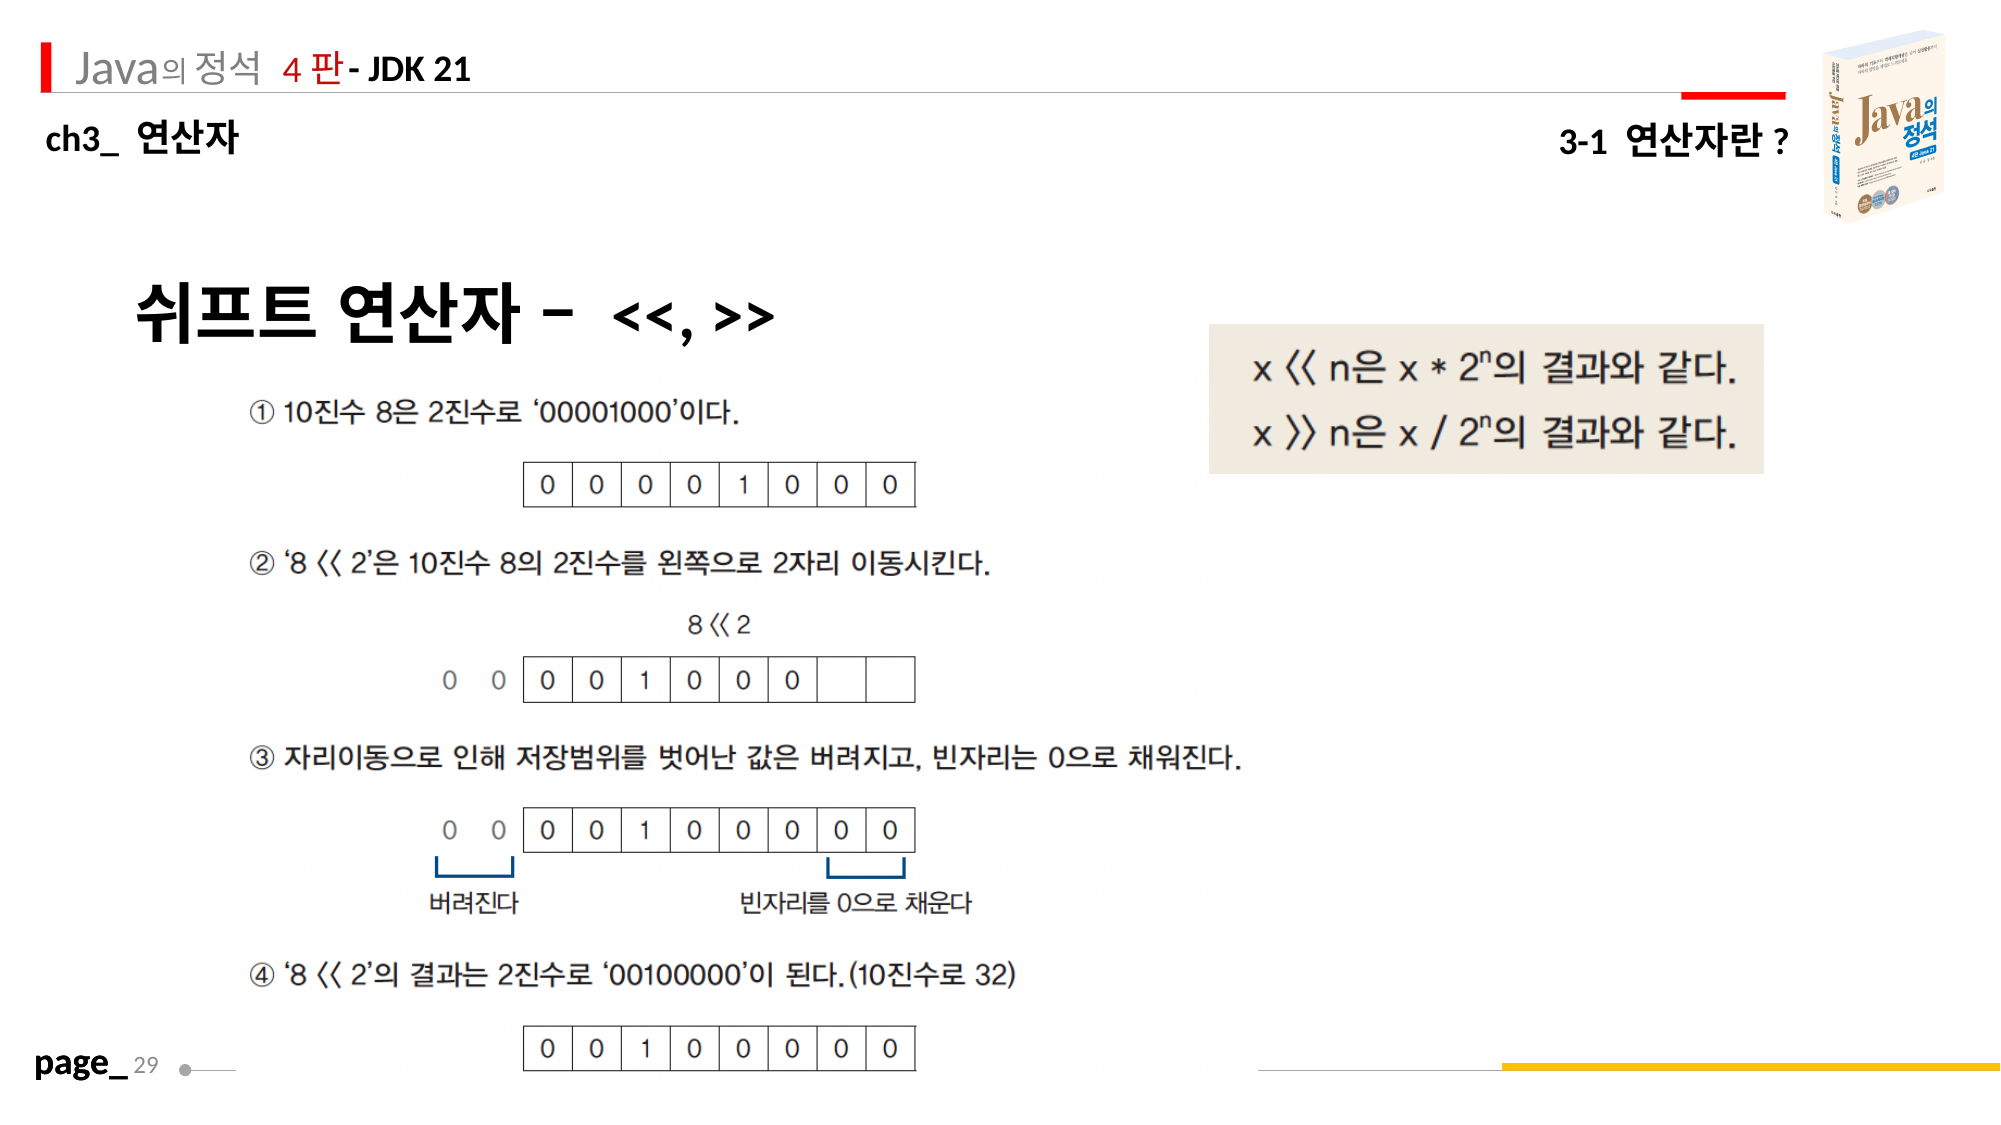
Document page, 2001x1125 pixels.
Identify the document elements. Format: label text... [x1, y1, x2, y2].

text_box page_ [19, 1030, 145, 1090]
text_box 쉬프트 연산자 – <<, >> [119, 264, 1919, 359]
text_box 3-1 연산자란? [1415, 109, 1805, 169]
slide_number 29 [106, 1033, 174, 1094]
picture [1819, 26, 1950, 228]
picture [236, 324, 1764, 1094]
